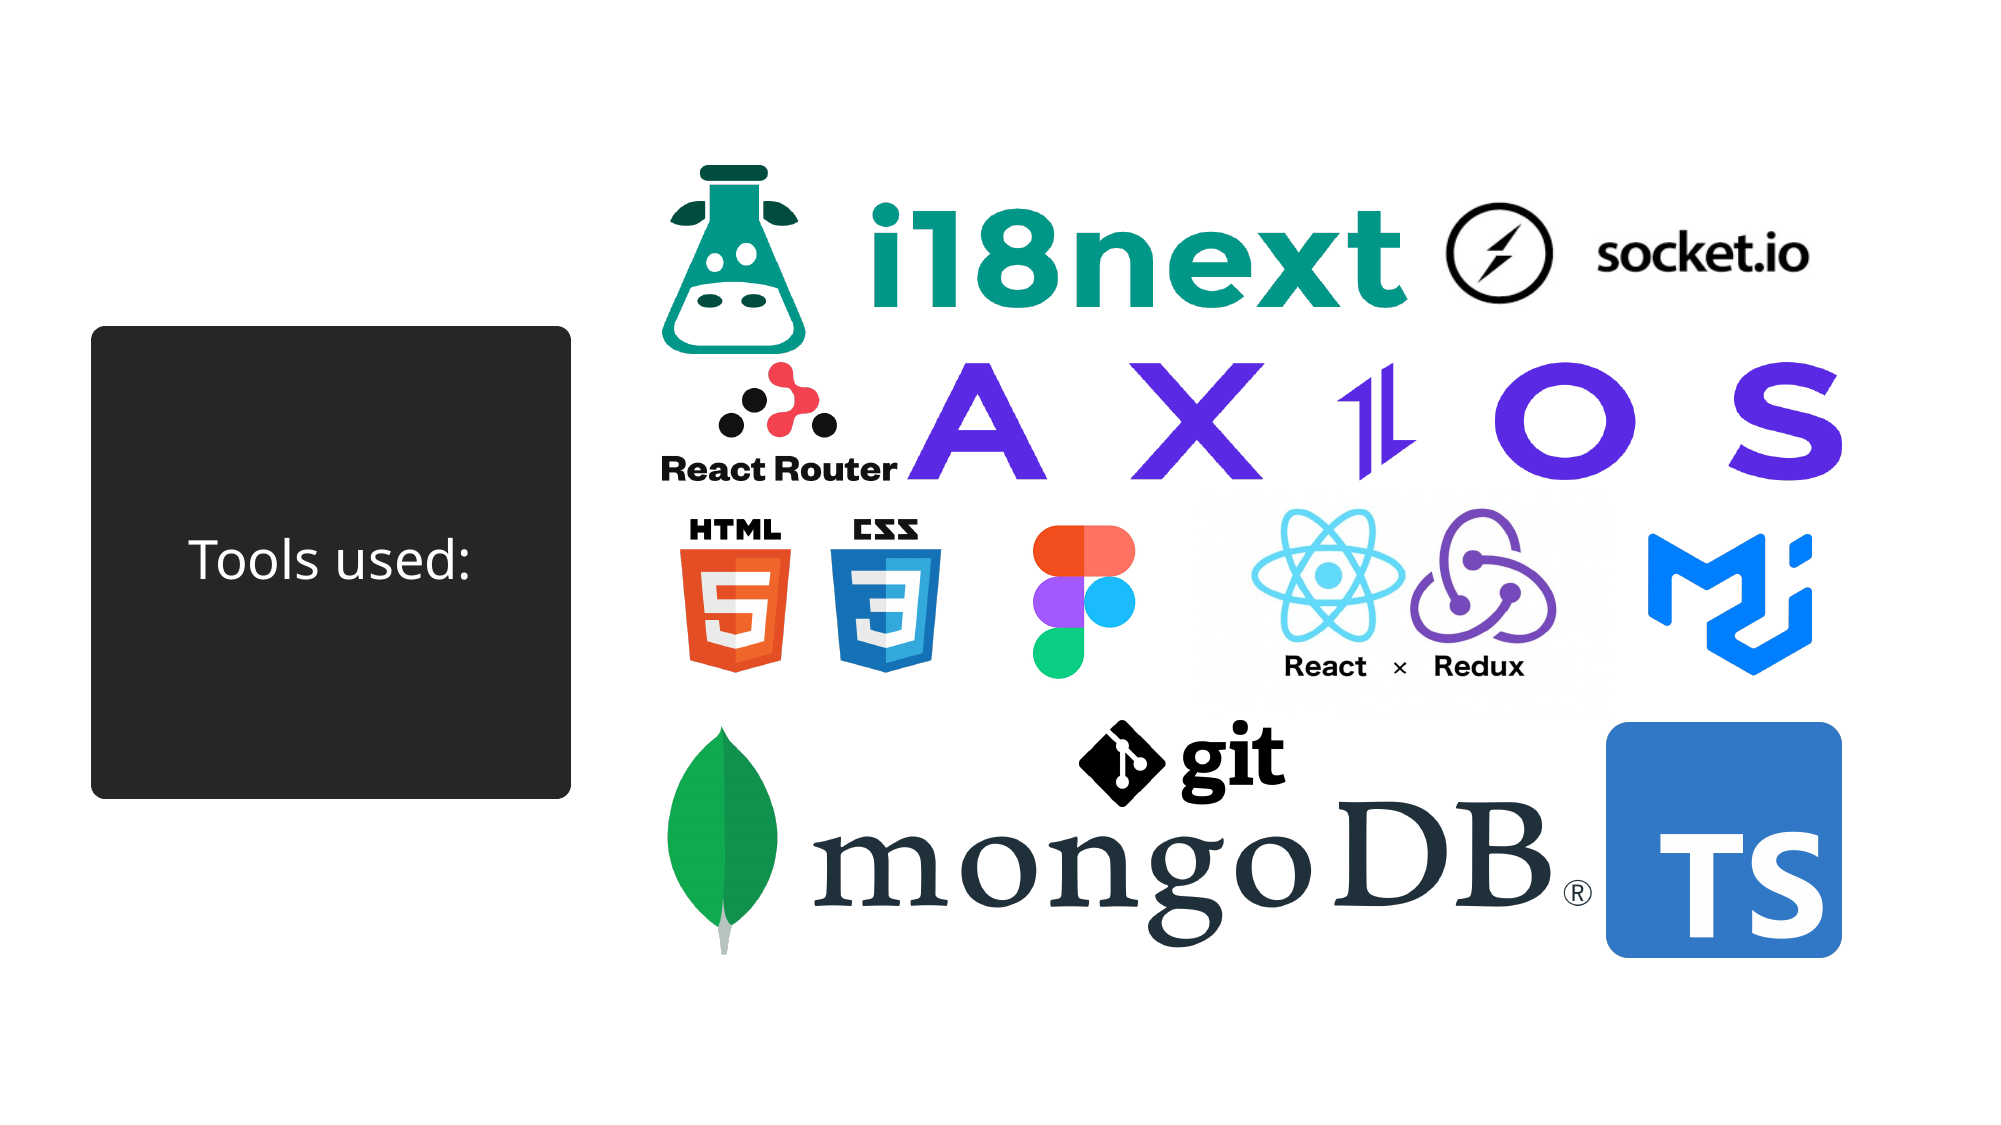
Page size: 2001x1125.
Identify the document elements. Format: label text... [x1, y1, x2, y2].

picture [1417, 165, 1842, 354]
picture [662, 489, 957, 714]
title Tools used: [105, 340, 557, 785]
picture [1605, 722, 1842, 958]
picture [1618, 489, 1842, 714]
picture [907, 362, 1842, 481]
picture [662, 165, 1408, 354]
picture [662, 362, 898, 481]
picture [662, 489, 1609, 958]
